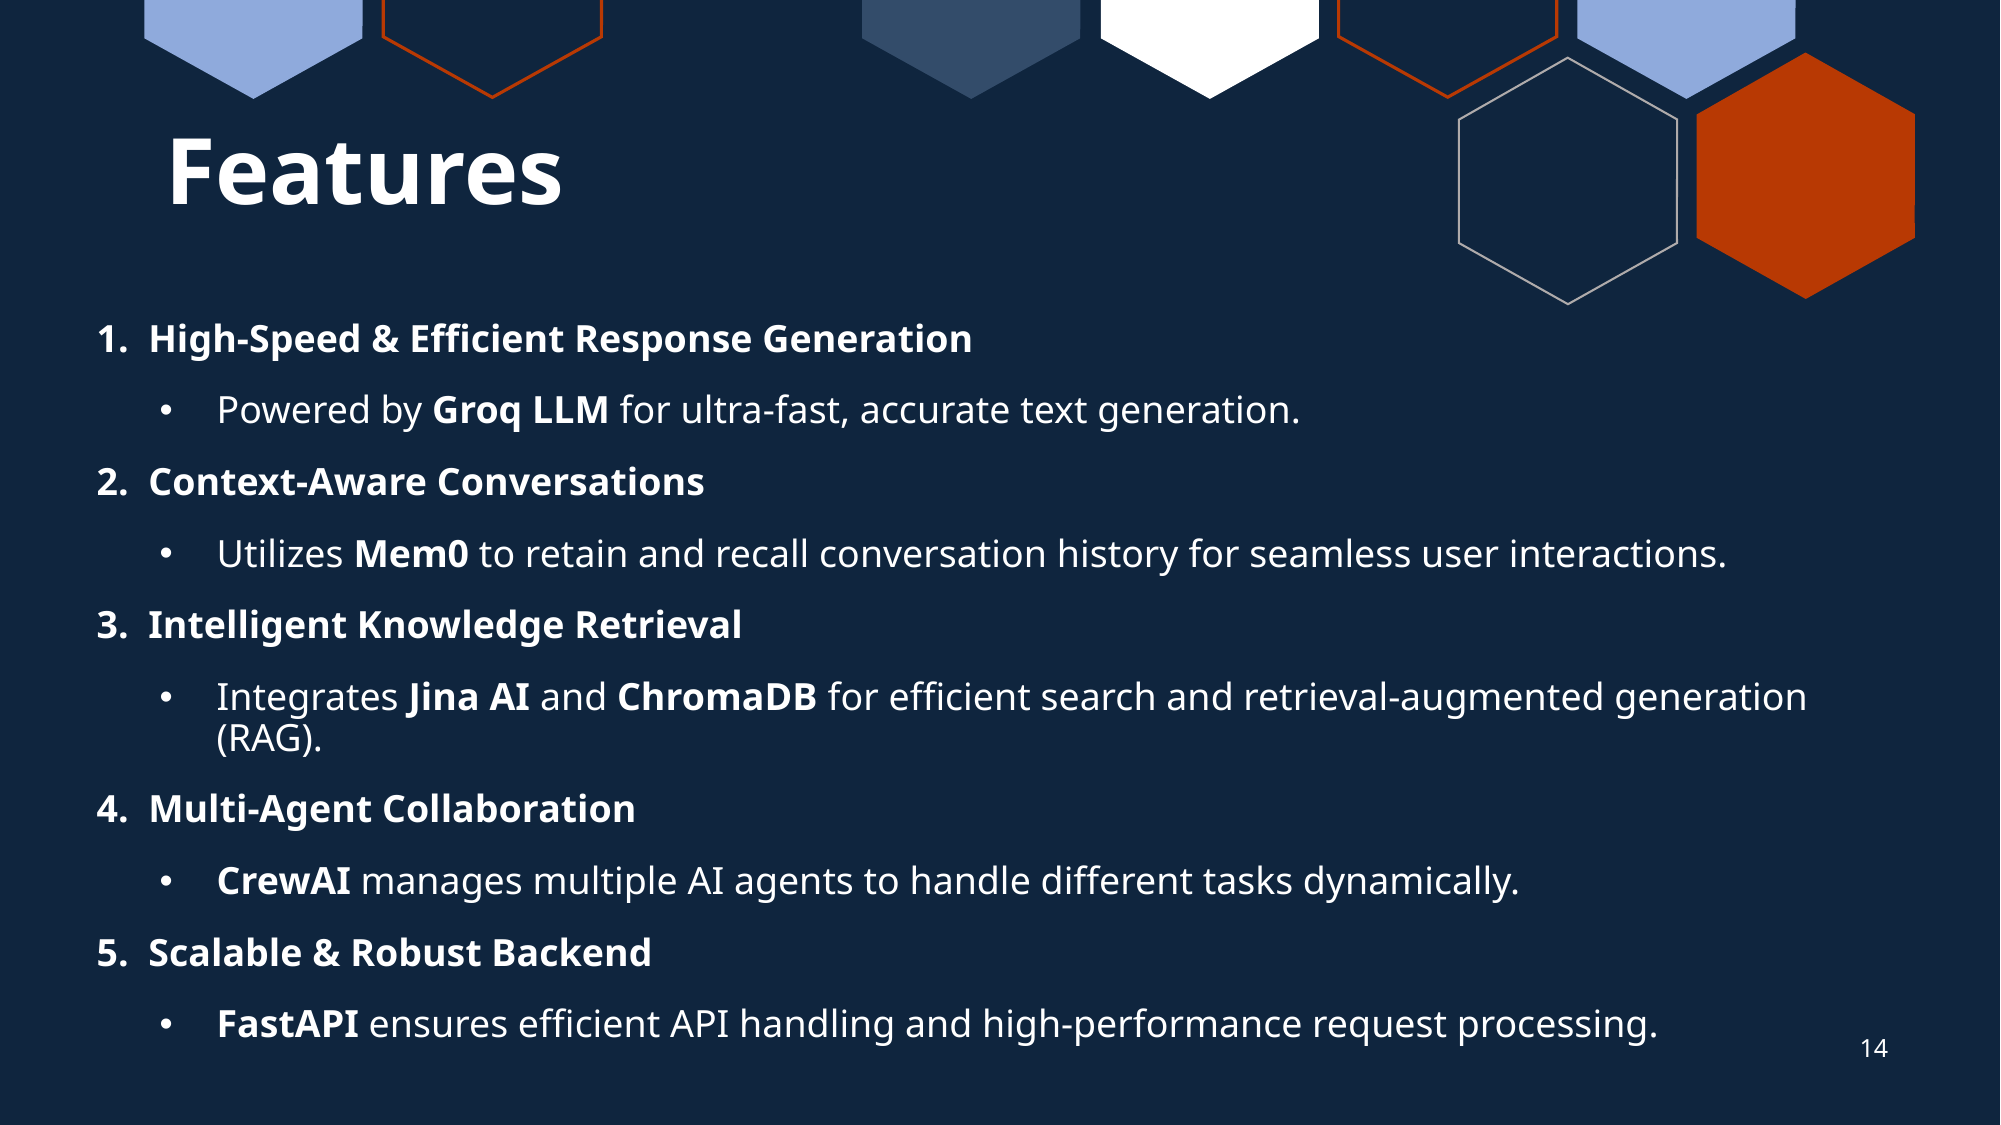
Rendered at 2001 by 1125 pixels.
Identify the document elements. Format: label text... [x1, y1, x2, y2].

list 1. High-Speed & Efficient Response Generation Powered by Groq LLM for ultra-fast, accurate text generation. 2. Context-Aware Conversations Utilizes Mem0 to retain and recall conversation history for seamless user interactions. 3. Intelligent Knowledge Retrieval Integrates Jina AI and ChromaDB for efficient search and retrieval-augmented generation (RAG). 4. Multi-Agent Collaboration CrewAI manages multiple AI agents to handle different tasks dynamically. 5. Scalable & Robust Backend FastAPI ensures efficient API handling and high-performance request processing. [81, 312, 1912, 1005]
title Features [150, 120, 1409, 232]
slide_number 14 [1836, 1020, 1912, 1080]
